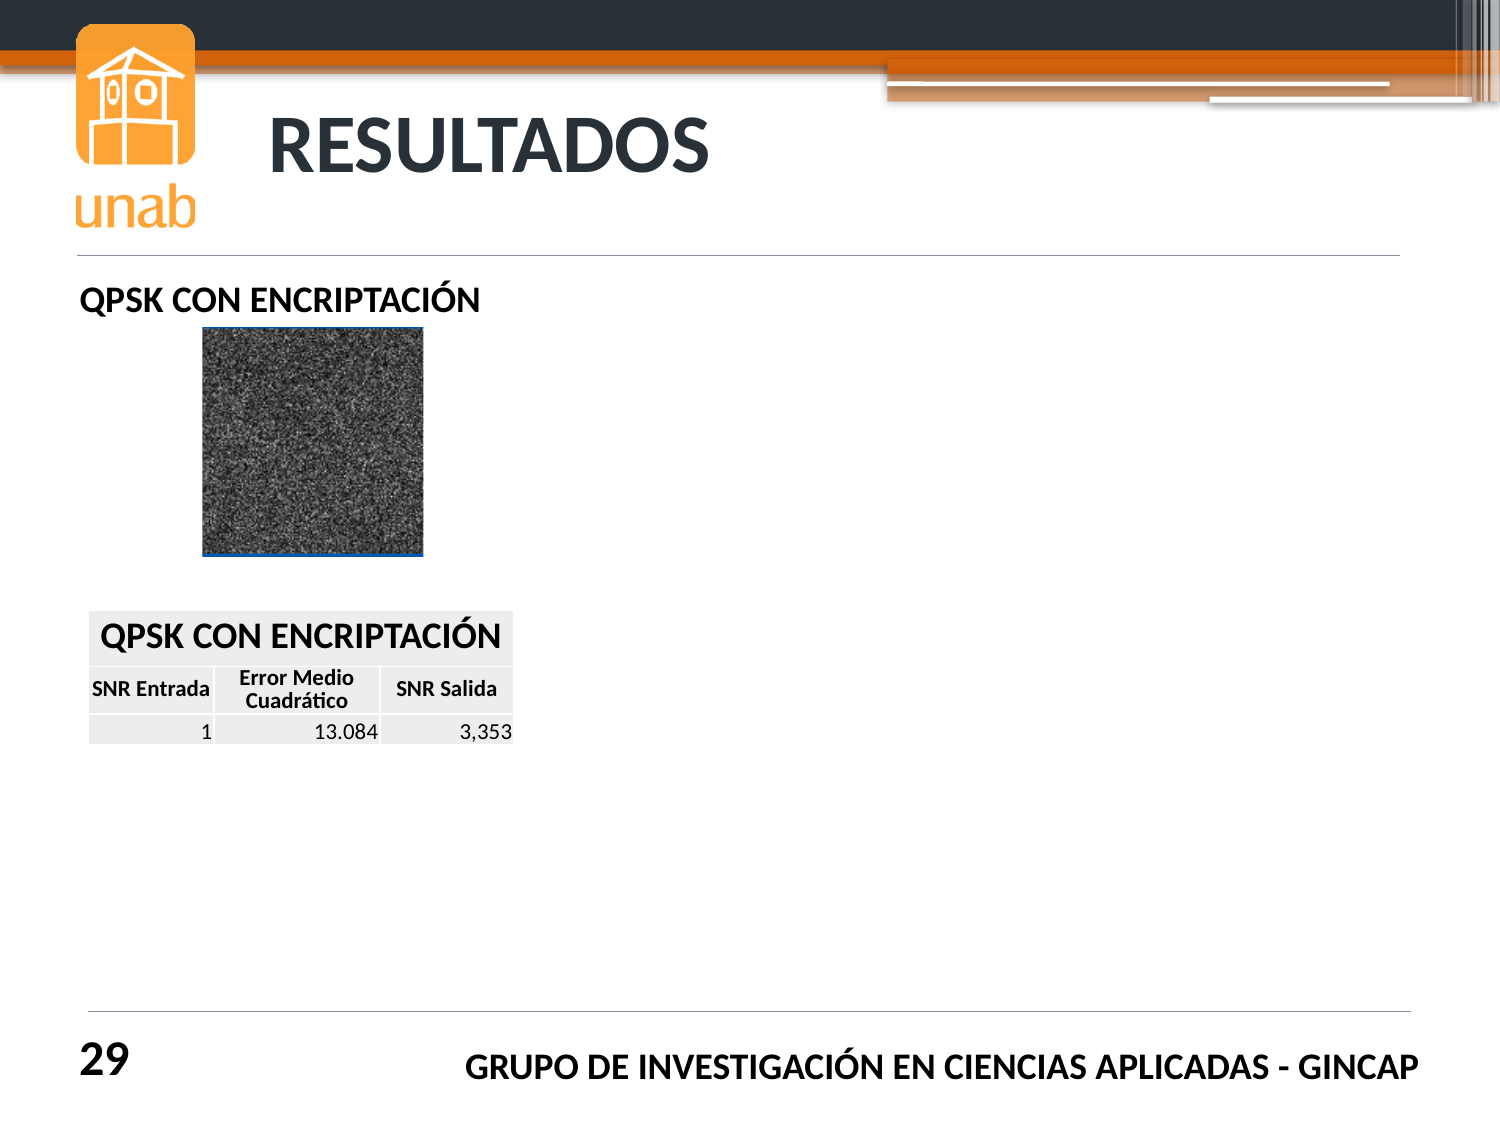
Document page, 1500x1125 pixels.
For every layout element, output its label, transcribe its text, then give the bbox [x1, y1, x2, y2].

text_box 29 [64, 1018, 160, 1093]
table_cell 13.084 [215, 715, 379, 744]
table_header QPSK CON ENCRIPTACIÓN [89, 611, 513, 666]
table_cell 1 [89, 715, 213, 744]
text_box RESULTADOS [253, 45, 1400, 233]
picture [201, 327, 424, 558]
table_cell SNR Entrada [89, 667, 213, 713]
picture [76, 23, 195, 228]
text_box QPSK CON ENCRIPTACIÓN [64, 267, 1376, 327]
table_cell 3,353 [381, 715, 513, 744]
table_cell Error Medio Cuadrático [215, 667, 379, 713]
table_cell SNR Salida [381, 667, 513, 713]
text_box GRUPO DE INVESTIGACIÓN EN CIENCIAS APLICADAS - GINCAP [383, 1034, 1435, 1095]
